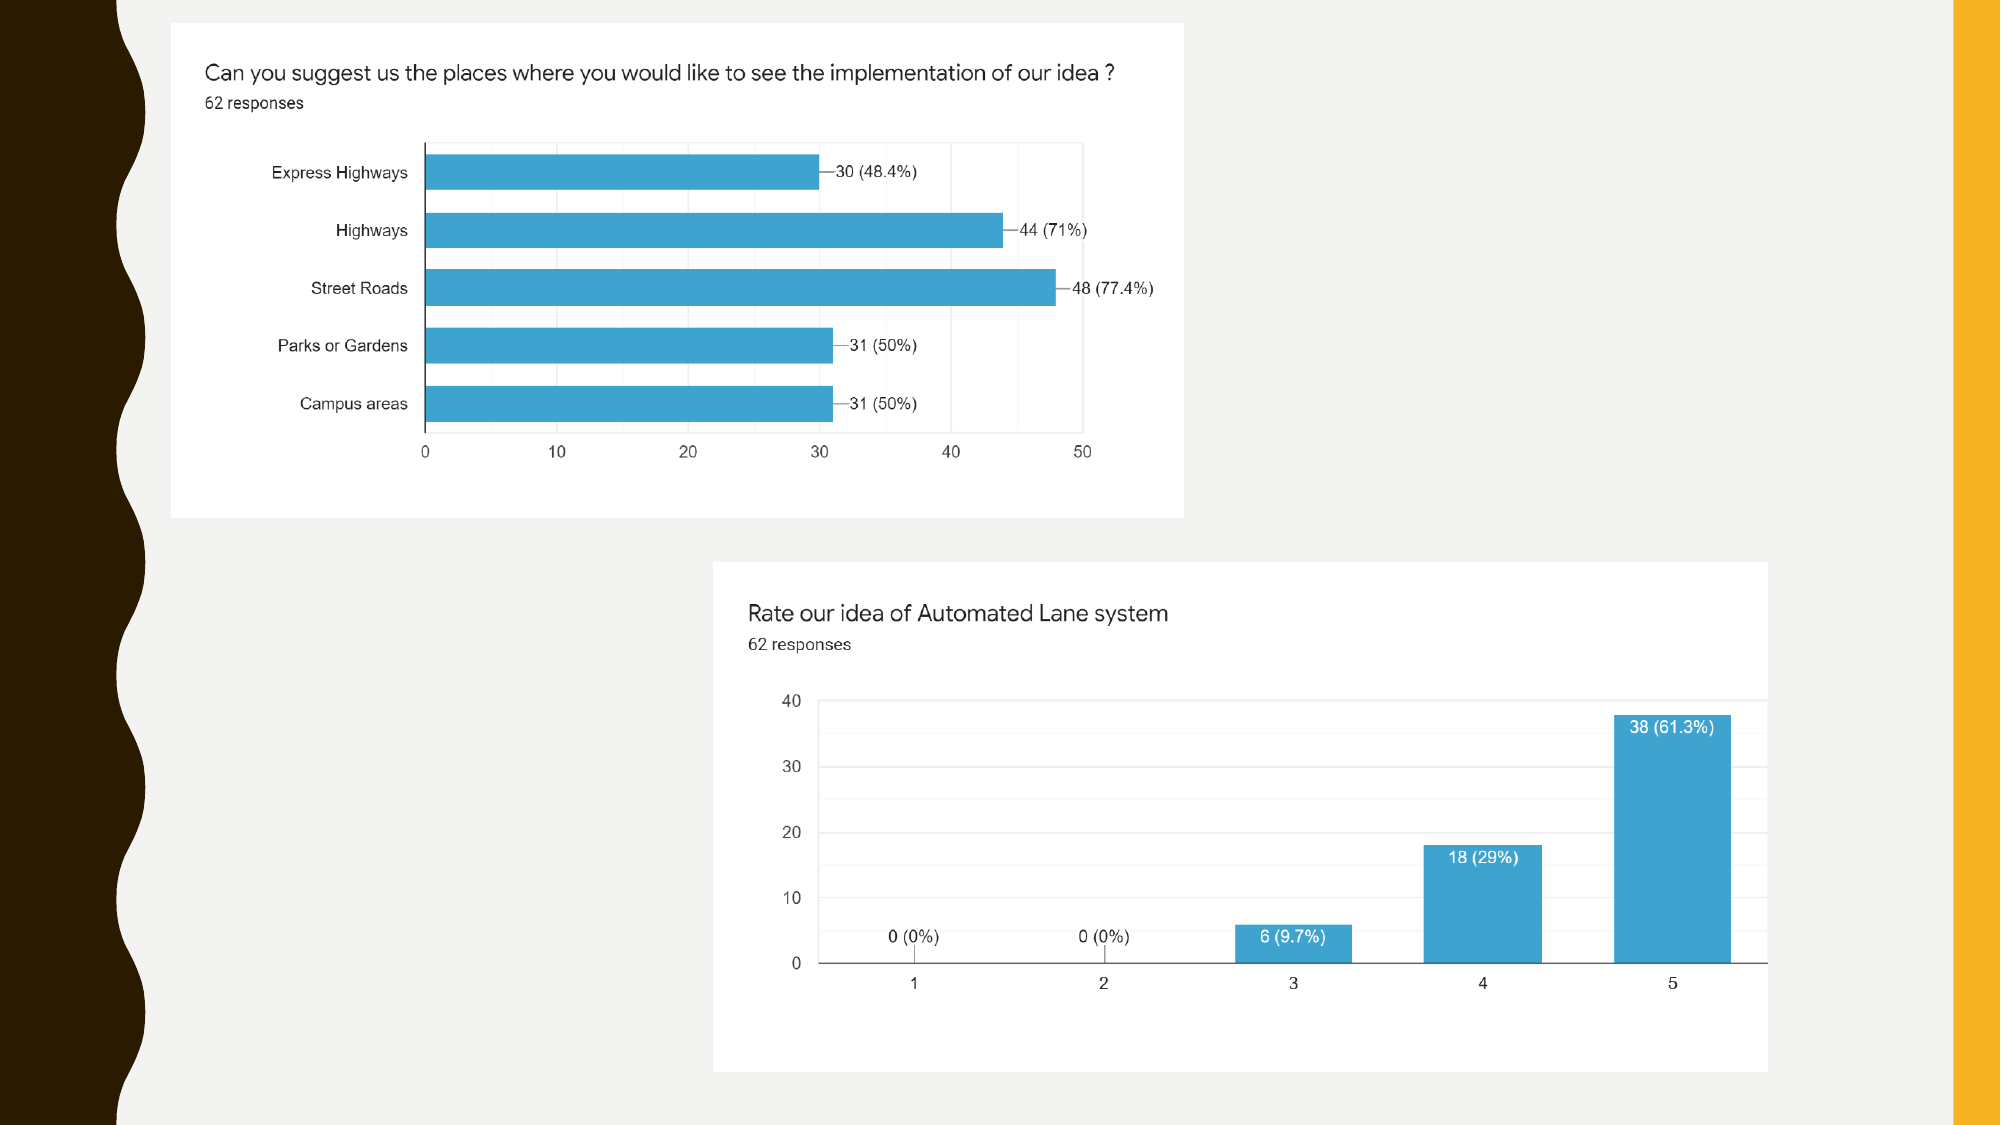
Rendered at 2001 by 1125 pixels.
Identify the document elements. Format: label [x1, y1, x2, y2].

picture [712, 562, 1768, 1072]
picture [171, 23, 1184, 518]
